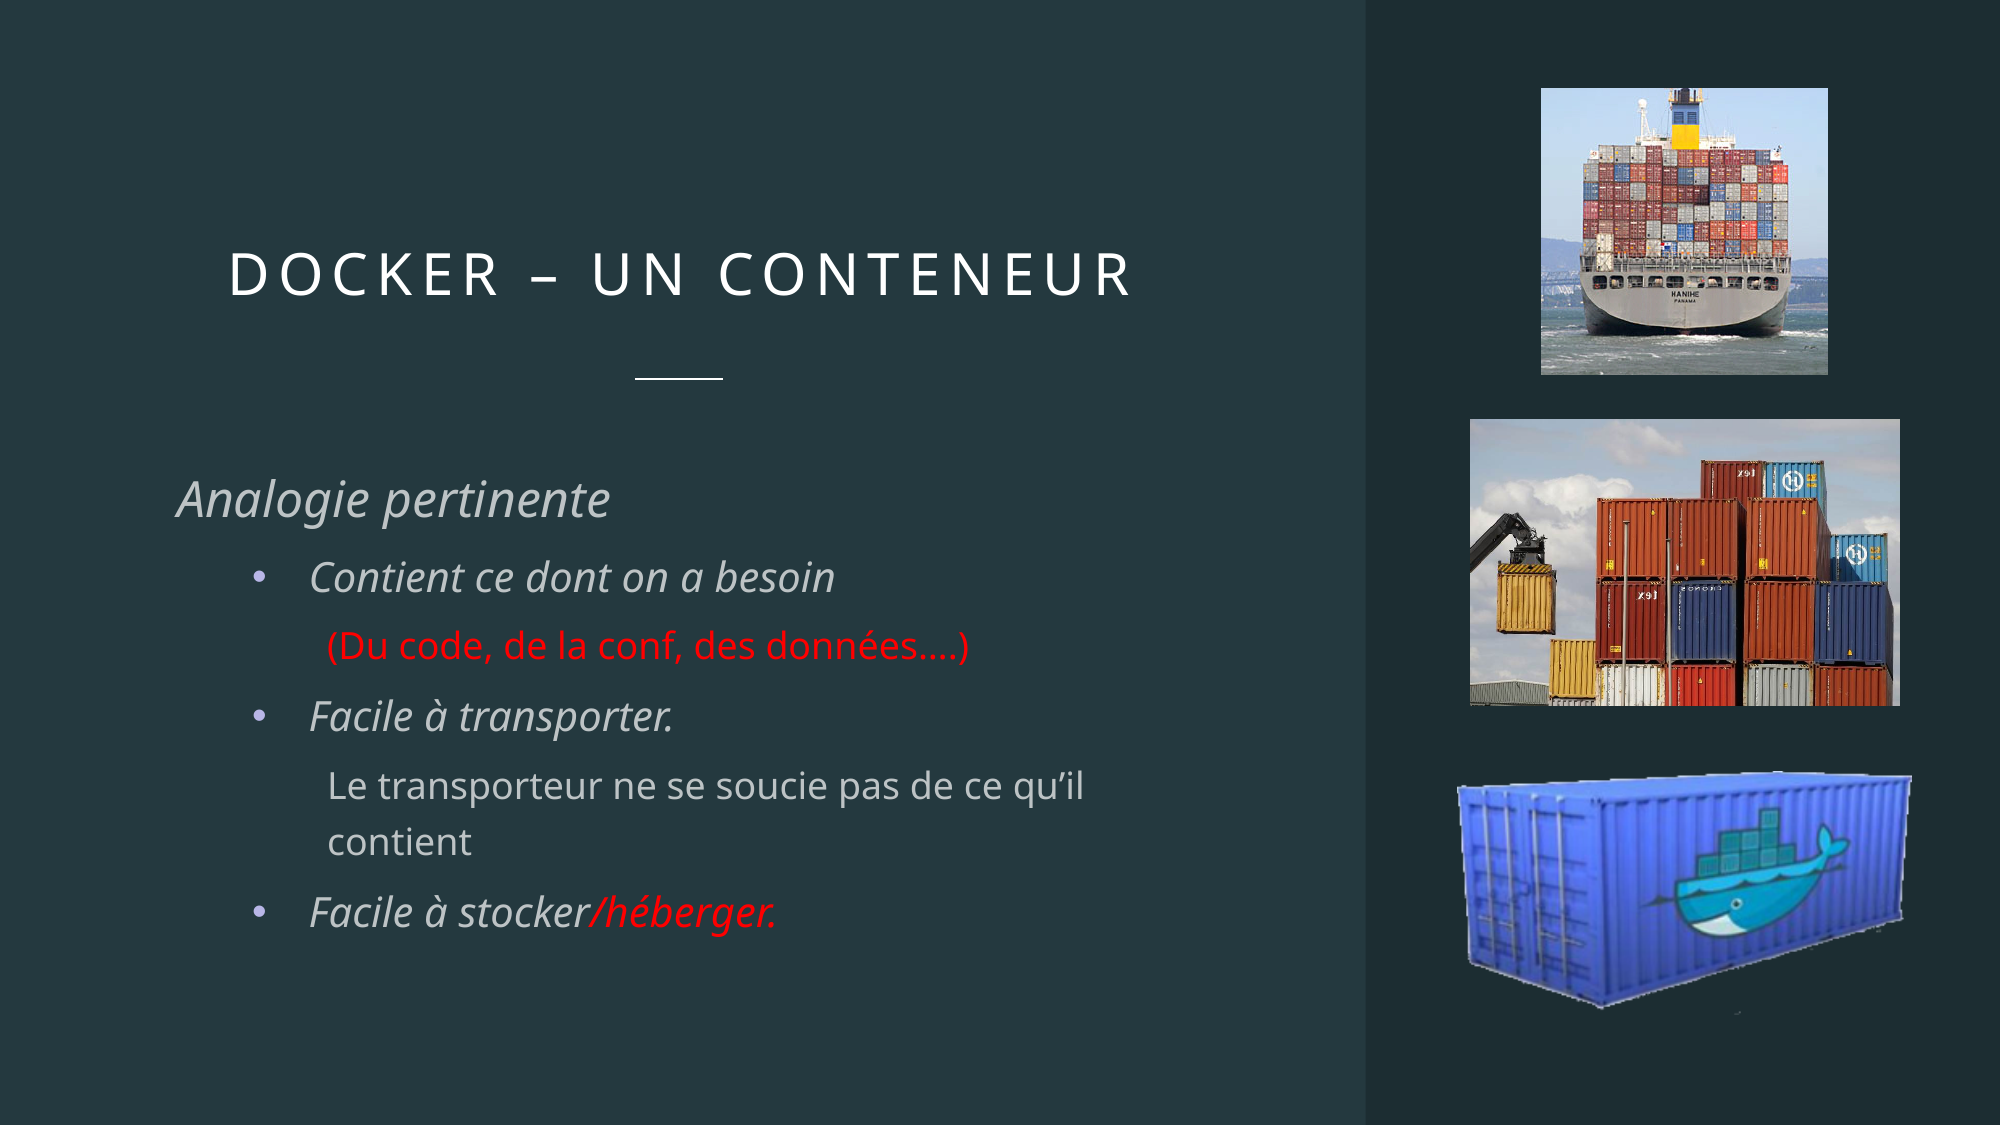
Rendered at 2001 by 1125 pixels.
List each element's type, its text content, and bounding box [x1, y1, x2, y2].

picture [1541, 88, 1828, 376]
text_box [0, 0, 1365, 1125]
text_box [1365, 0, 2000, 1125]
picture [1469, 418, 1900, 706]
picture [1457, 771, 1912, 1015]
title Docker – Un conteneur [177, 88, 1182, 307]
subtitle Analogie pertinente Contient ce dont on a besoin (Du code, de la conf, des données….) Facile à transporter. Le transporteur ne se soucie pas de ce qu’il contient Facile à stocker/héberger. [177, 452, 1182, 947]
